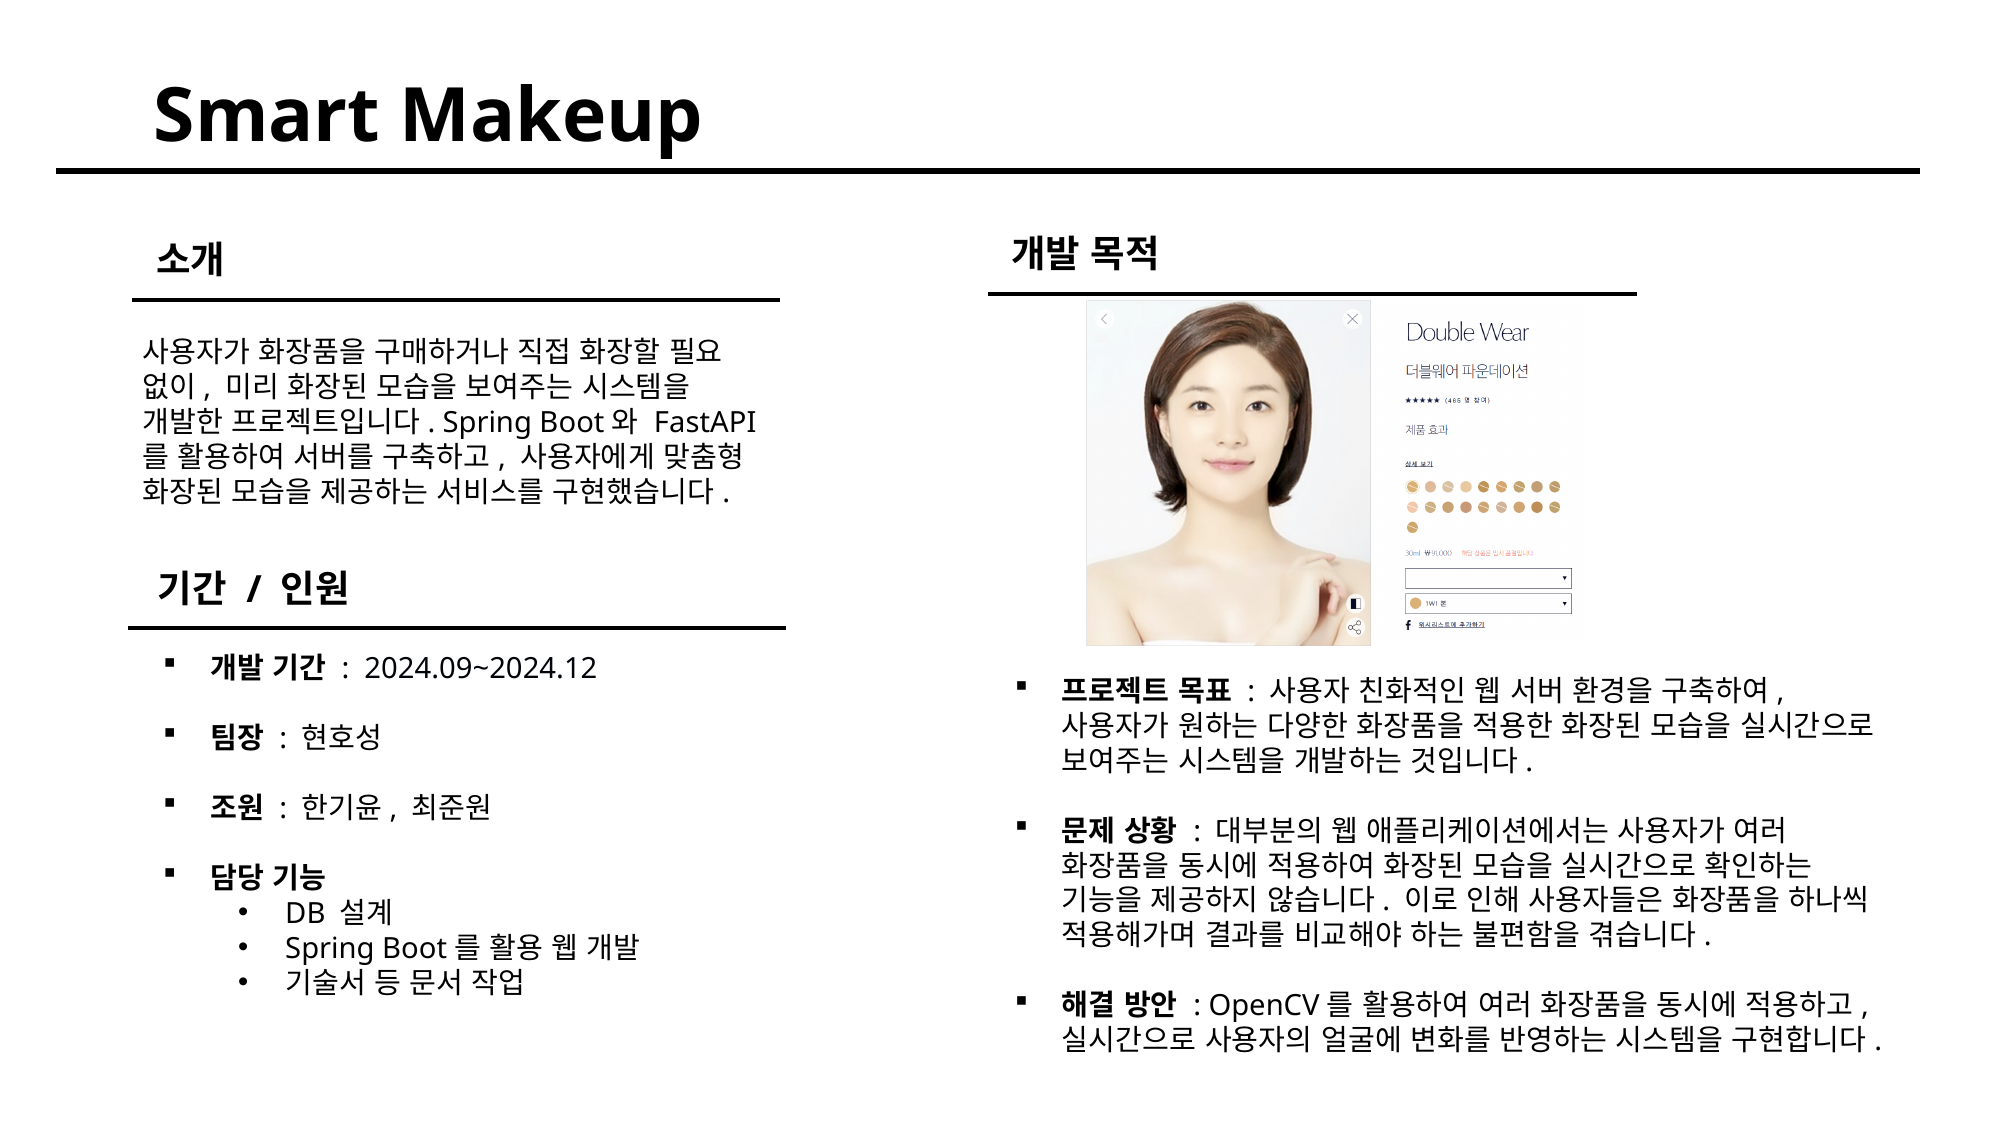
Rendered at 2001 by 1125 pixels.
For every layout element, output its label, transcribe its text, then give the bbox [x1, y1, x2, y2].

picture [1085, 299, 1587, 646]
text_box 소개 [141, 228, 241, 289]
text_box 사용자가 화장품을 구매하거나 직접 화장할 필요 없이, 미리 화장된 모습을 보여주는 시스템을 개발한 프로젝트입니다. Spring Boot와 FastAPI를 활용하여 서버를 구축하고, 사용자에게 맞춤형 화장된 모습을 제공하는 서비스를 구현했습니다. [127, 326, 787, 516]
text_box 프로젝트 목표 : 사용자 친화적인 웹 서버 환경을 구축하여, 사용자가 원하는 다양한 화장품을 적용한 화장된 모습을 실시간으로 보여주는 시스템을 개발하는 것입니다. 문제 상황 : 대부분의 웹 애플리케이션에서는 사용자가 여러 화장품을 동시에 적용하여 화장된 모습을 실시간으로 확인하는 기능을 제공하지 않습니다. 이로 인해 사용자들은 화장품을 하나씩 적용해가며 결과를 비교해야 하는 불편함을 겪습니다. 해결 방안 : OpenCV를 활용하여 여러 화장품을 동시에 적용하고, 실시간으로 사용자의 얼굴에 변화를 반영하는 시스템을 구현합니다. [1000, 664, 1901, 1064]
text_box 기간 / 인원 [143, 557, 365, 618]
text_box 개발 기간 : 2024.09~2024.12 팀장 : 현호성 조원 : 한기윤, 최준원 담당 기능 DB 설계 Spring Boot를 활용 웹 개발 기술서 등 문서 작업 [148, 641, 656, 1007]
text_box Smart Makeup [138, 59, 719, 165]
text_box 개발 목적 [996, 222, 1175, 283]
